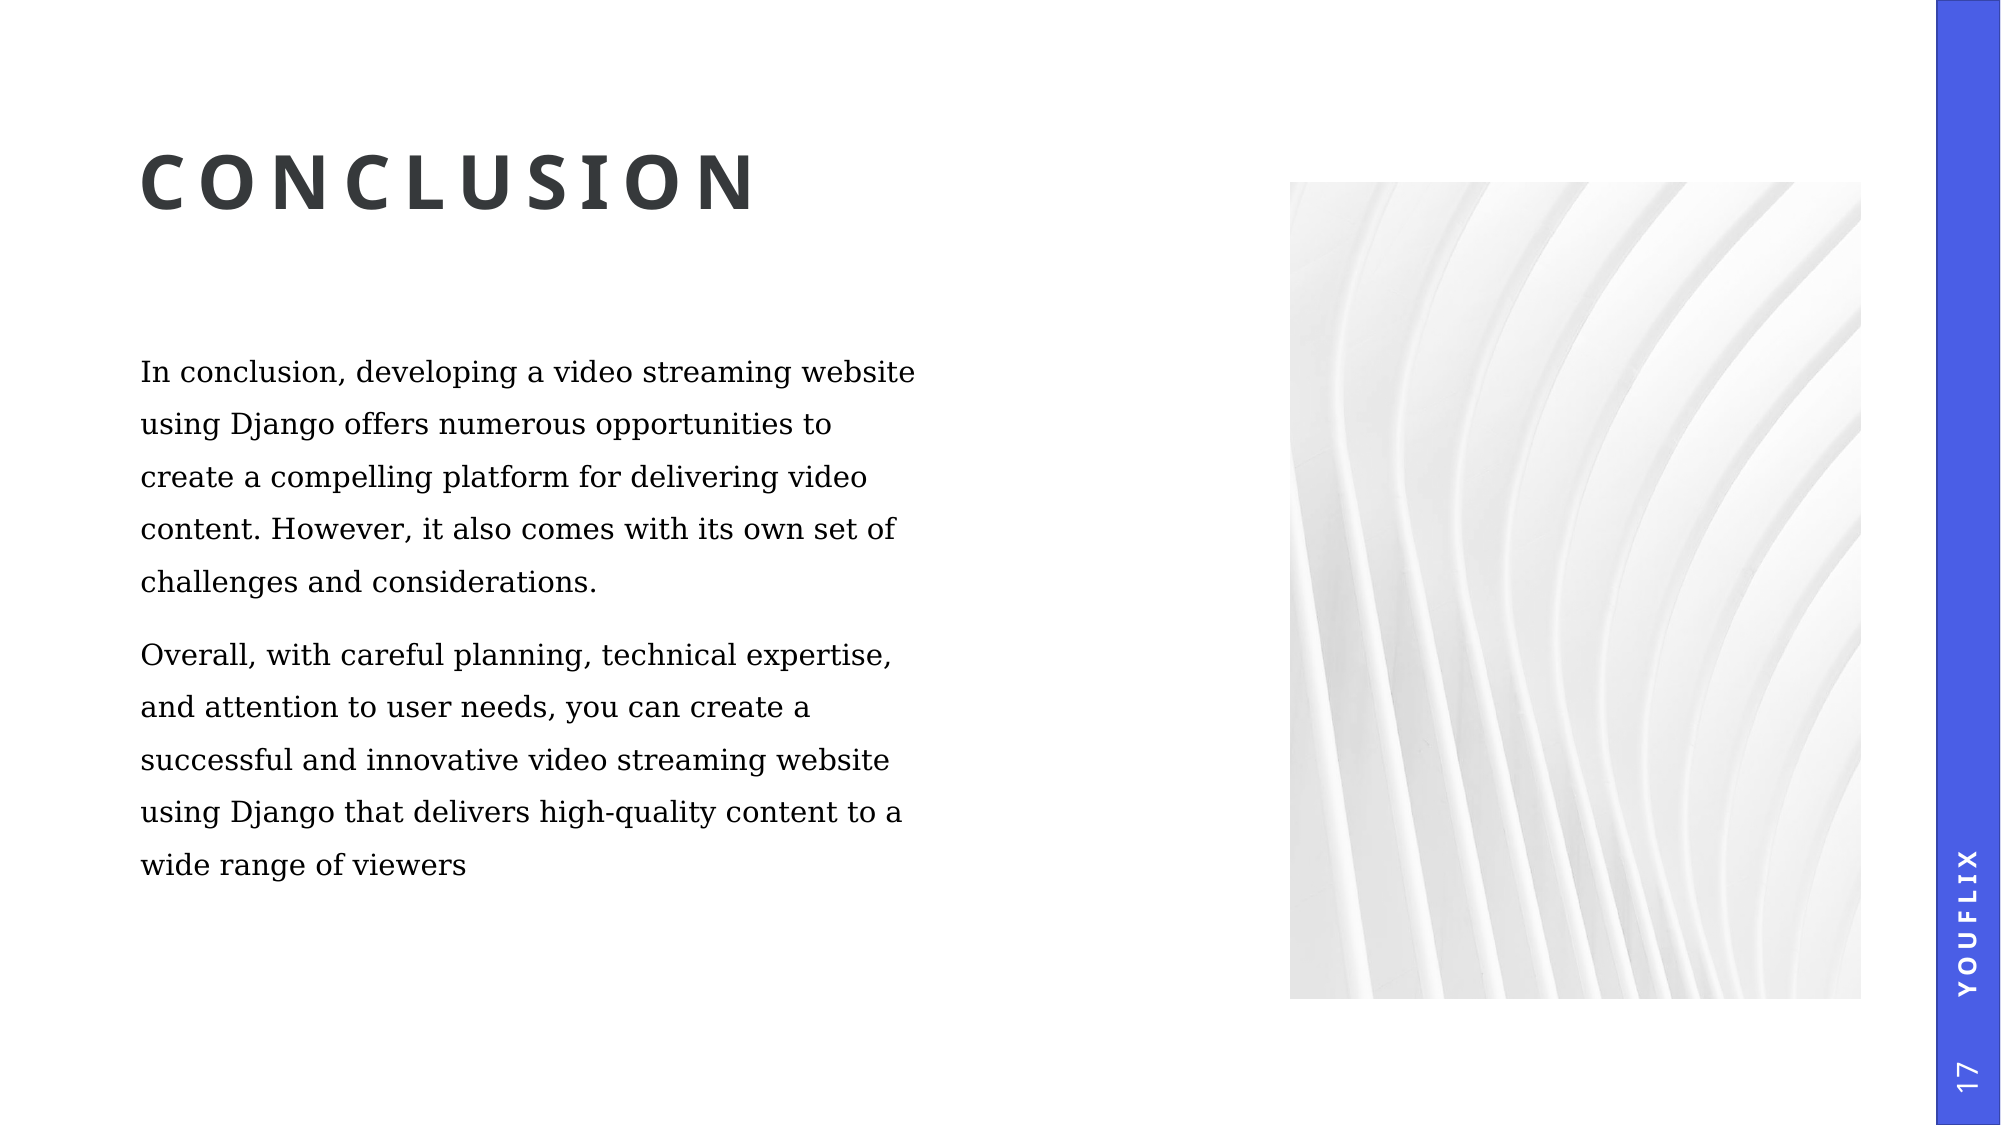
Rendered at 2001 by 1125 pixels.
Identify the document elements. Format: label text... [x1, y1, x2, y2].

list In conclusion, developing a video streaming website using Django offers numerous opportunities to create a compelling platform for delivering video content. However, it also comes with its own set of challenges and considerations. Overall, with careful planning, technical expertise, and attention to user needs, you can create a successful and innovative video streaming website using Django that delivers high-quality content to a wide range of viewers [140, 335, 933, 921]
picture [1290, 182, 1861, 999]
footer YOUFLIX [1937, 0, 2000, 1032]
slide_number 17 [1937, 1032, 2000, 1125]
title CONCLUSION [139, 145, 1082, 306]
